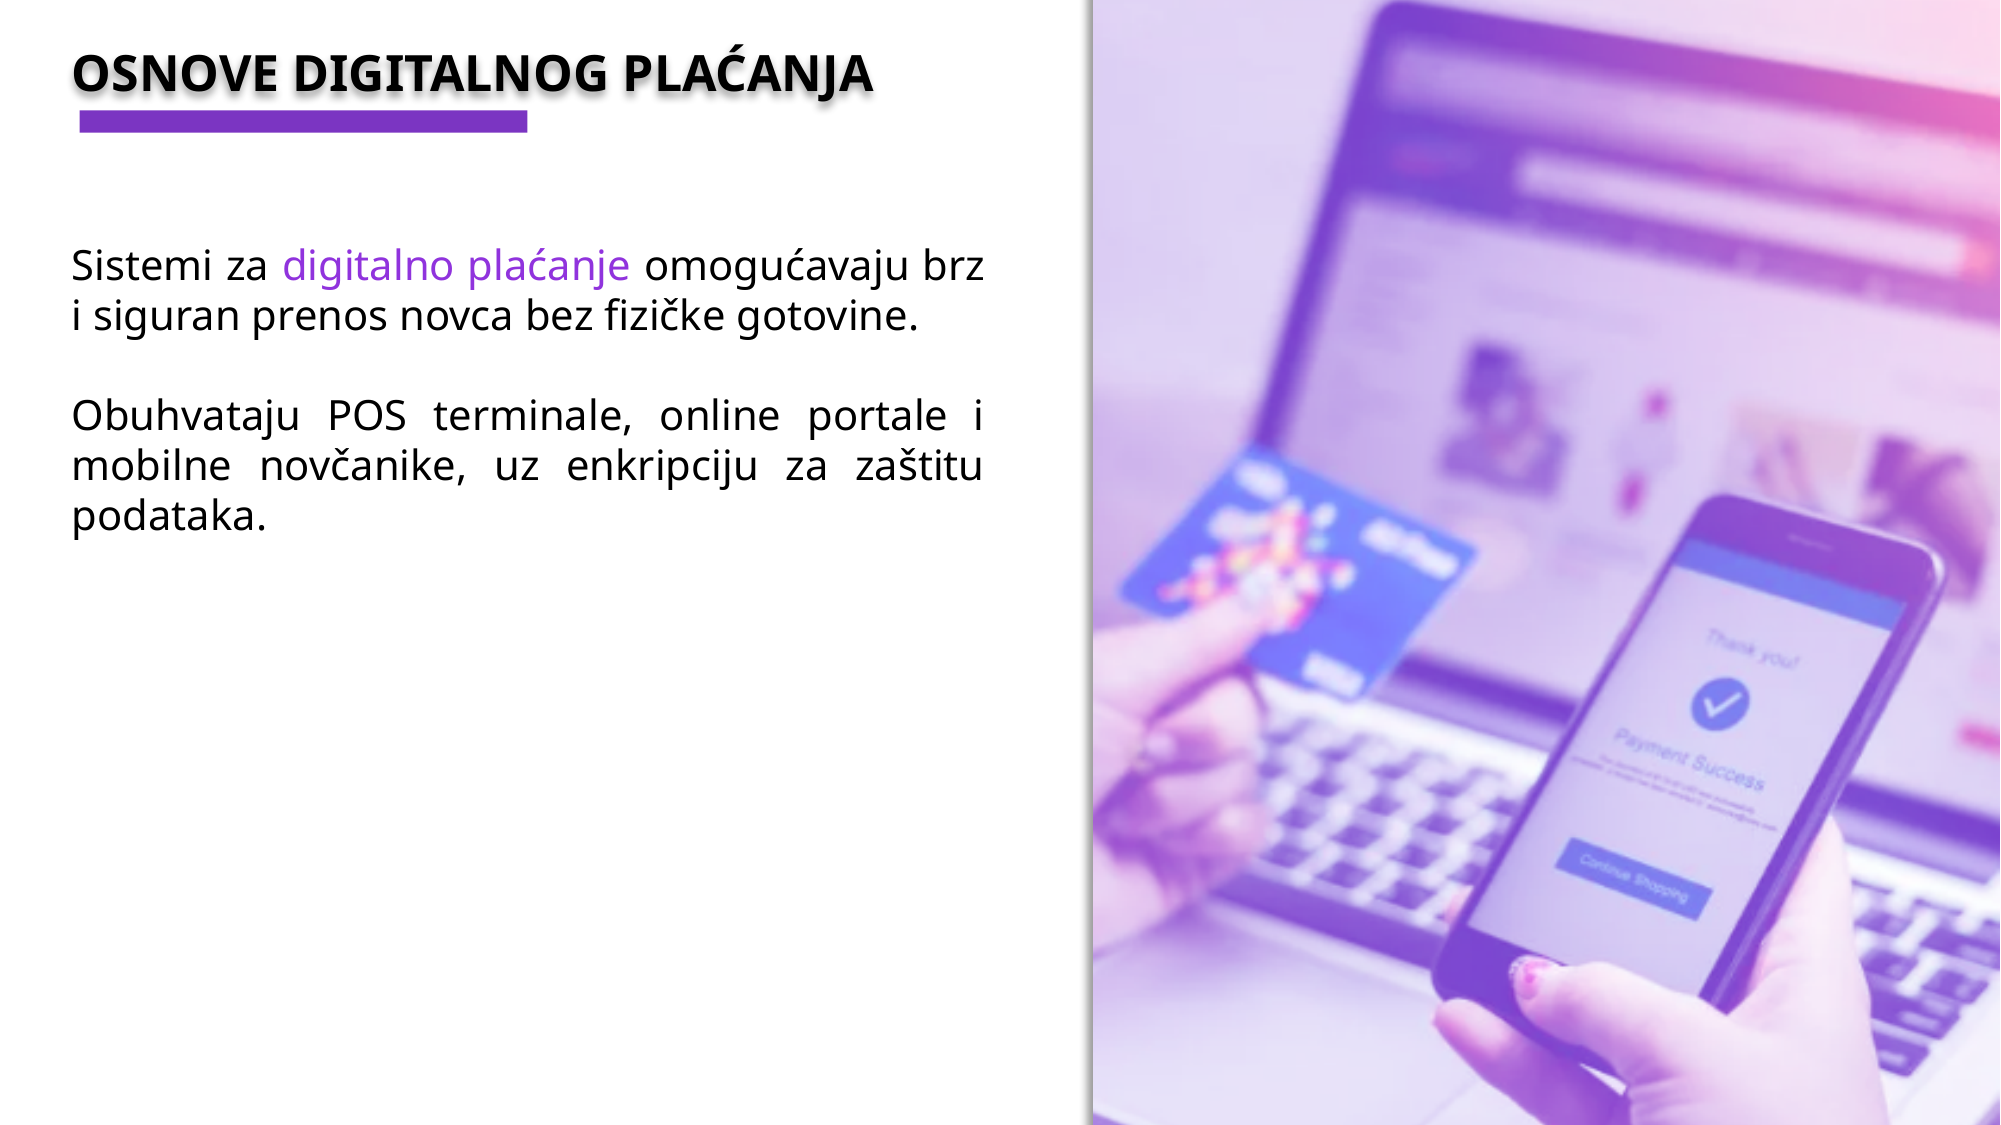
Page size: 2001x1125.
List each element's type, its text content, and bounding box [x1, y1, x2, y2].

text_box Sistemi za digitalno plaćanje omogućavaju brz i siguran prenos novca bez fizičke gotovine. Obuhvataju POS terminale, online portale i mobilne novčanike, uz enkripciju za zaštitu podataka. [56, 231, 1000, 547]
picture [1093, 0, 2000, 1125]
text_box OSNOVE DIGITALNOG PLAĆANJA [56, 34, 974, 110]
text_box [79, 109, 529, 134]
